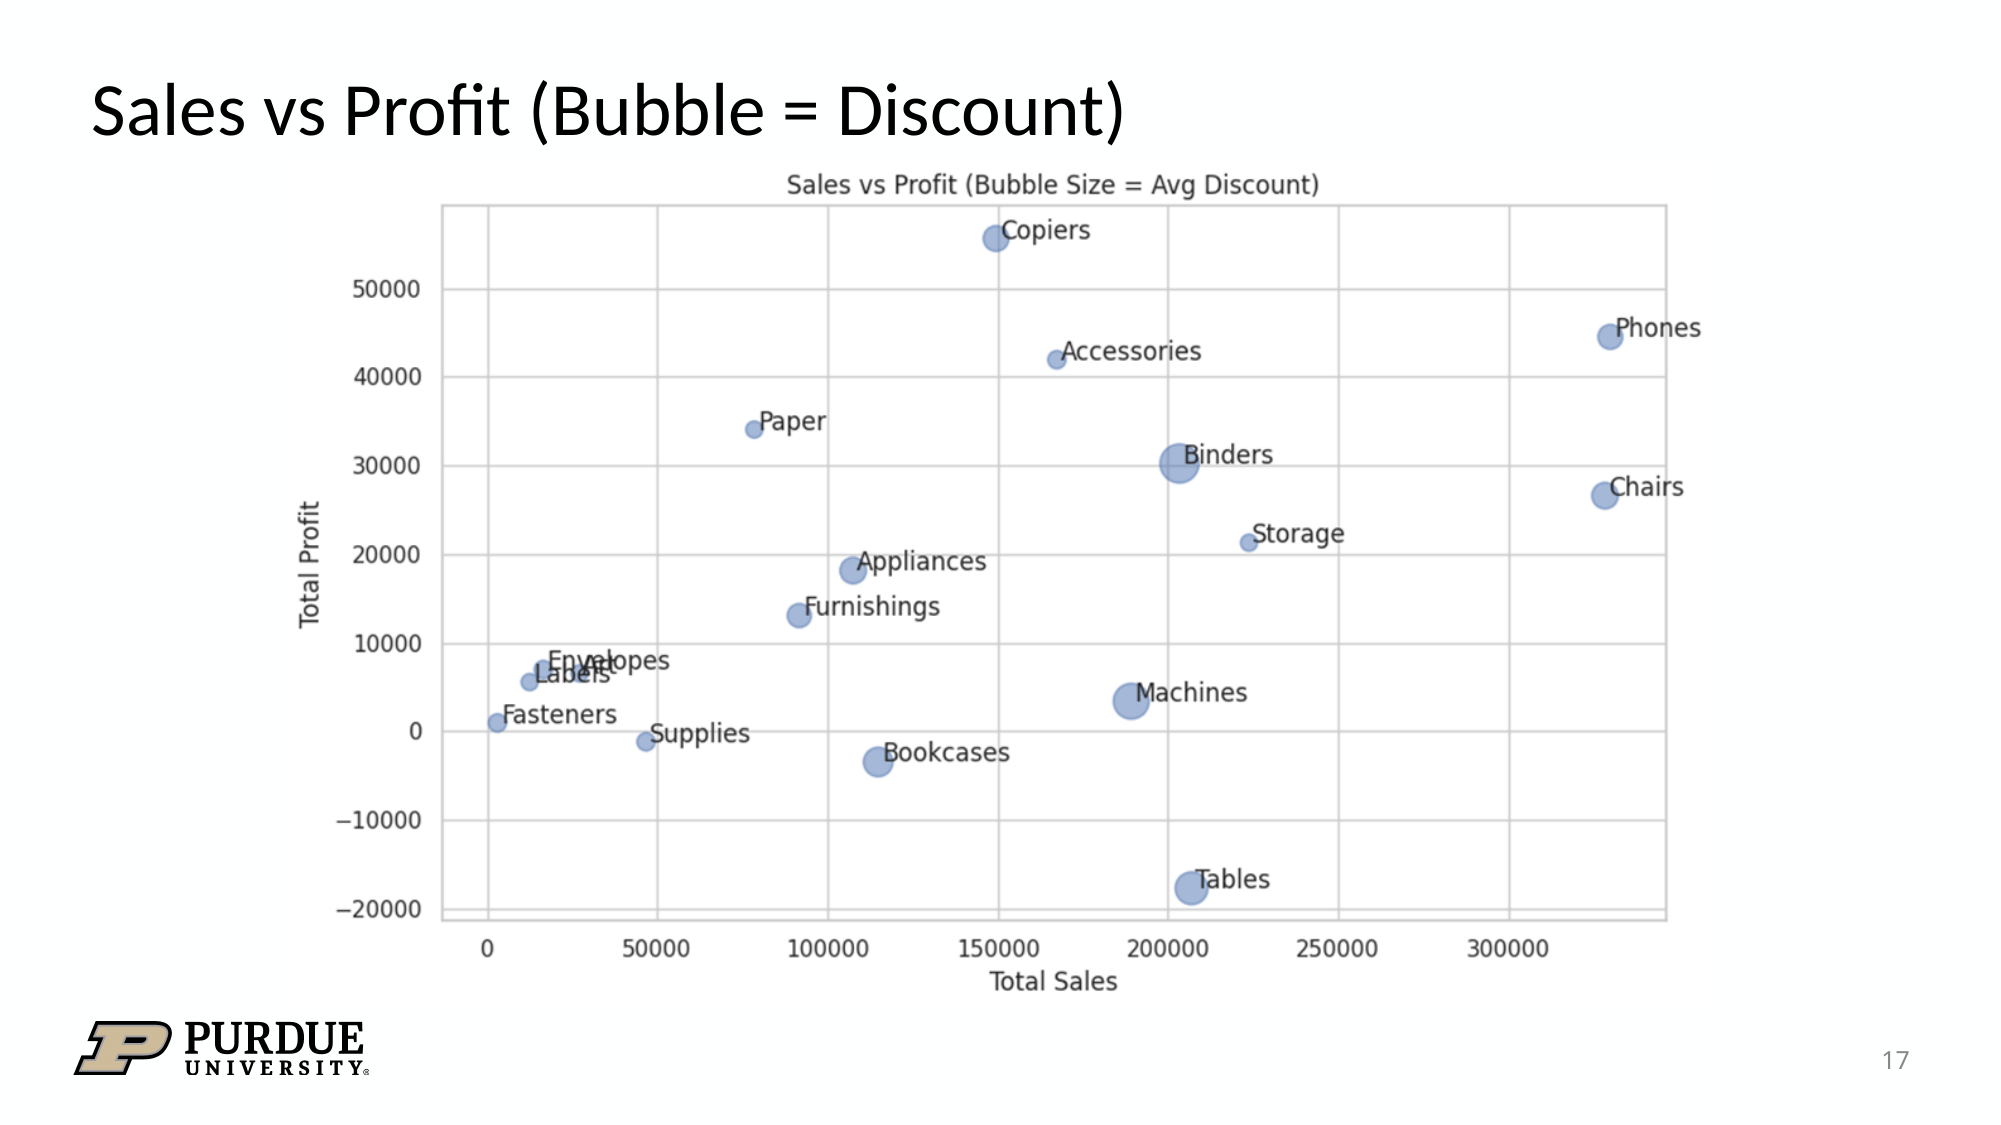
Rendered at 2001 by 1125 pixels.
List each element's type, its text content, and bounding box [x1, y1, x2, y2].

title Sales vs Profit (Bubble = Discount) [76, 63, 1925, 160]
picture [73, 1021, 369, 1075]
picture [285, 159, 1717, 1012]
slide_number ‹#› [1744, 1031, 1925, 1092]
